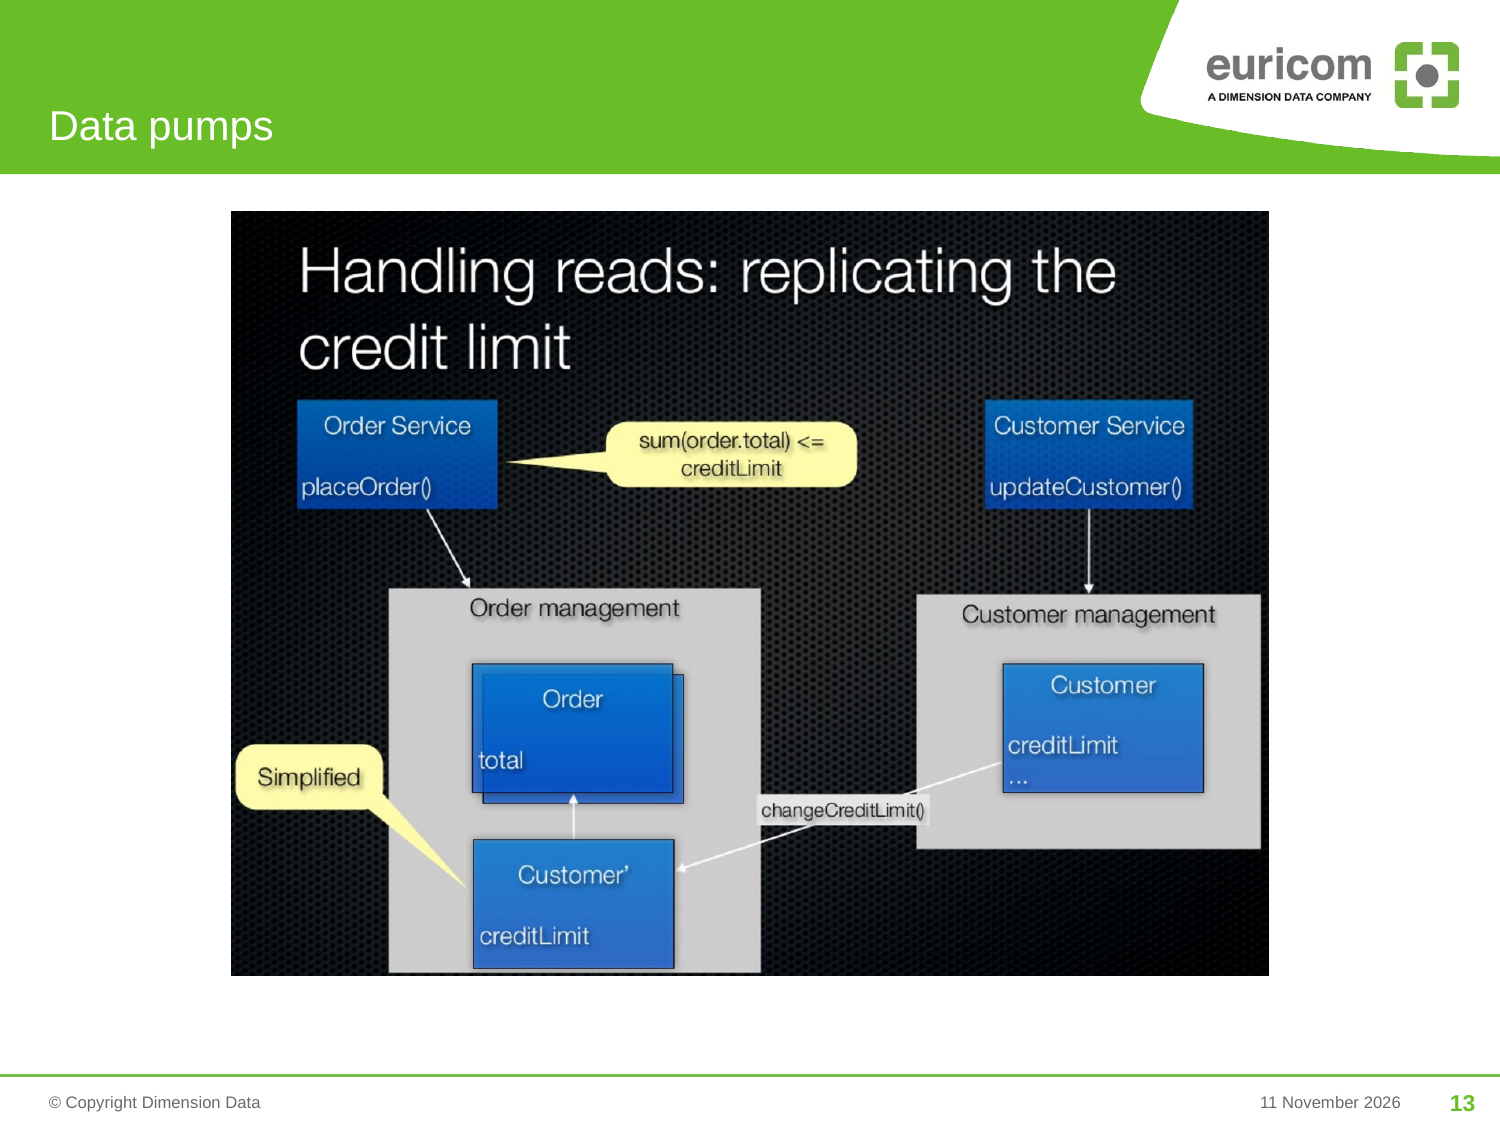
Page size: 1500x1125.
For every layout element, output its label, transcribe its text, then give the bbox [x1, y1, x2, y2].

title Data pumps [48, 12, 1101, 150]
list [231, 211, 1269, 976]
picture [1131, 0, 1500, 177]
